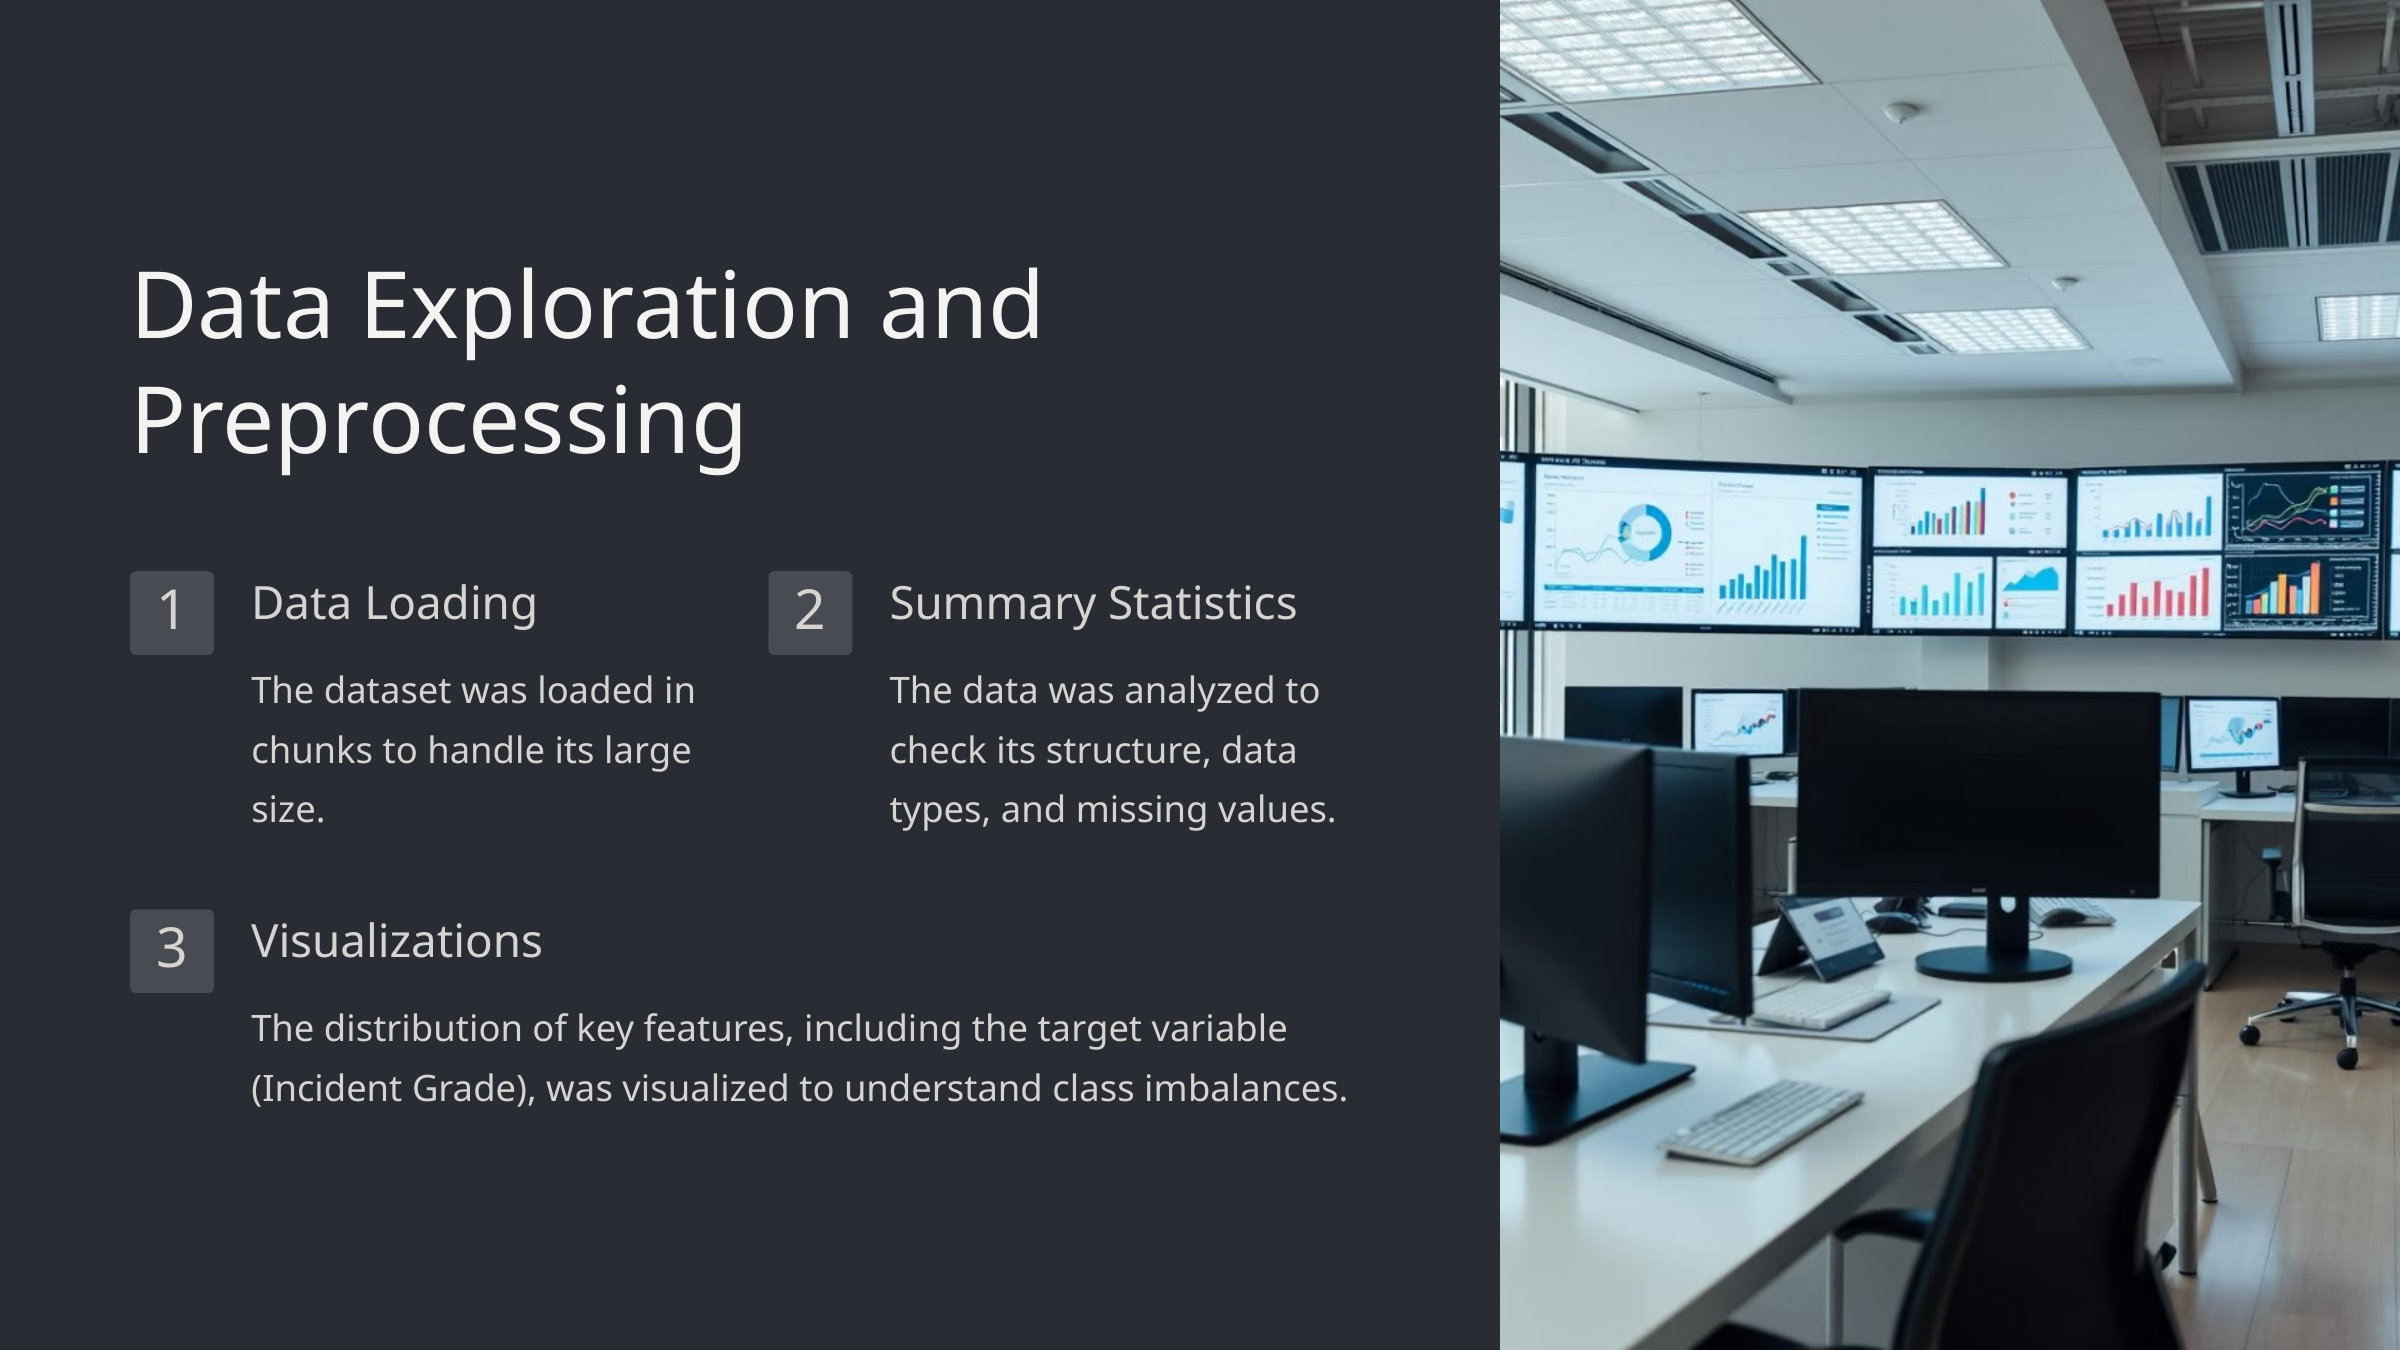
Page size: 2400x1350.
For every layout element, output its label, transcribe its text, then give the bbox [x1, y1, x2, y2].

text_box Data Exploration and Preprocessing [130, 241, 1370, 474]
text_box Summary Statistics [889, 571, 1355, 630]
text_box Data Loading [251, 571, 717, 630]
text_box 1 [155, 585, 189, 641]
text_box 2 [793, 585, 828, 641]
text_box [130, 909, 214, 994]
text_box The dataset was loaded in chunks to handle its large size. [251, 651, 732, 831]
picture [1499, 0, 2400, 1350]
text_box Visualizations [251, 909, 717, 968]
text_box The distribution of key features, including the target variable (Incident Grade), was visualized to understand class imbalances. [251, 989, 1370, 1109]
text_box [768, 571, 853, 655]
text_box [130, 571, 214, 655]
text_box The data was analyzed to check its structure, data types, and missing values. [889, 651, 1370, 831]
text_box 3 [155, 923, 189, 980]
